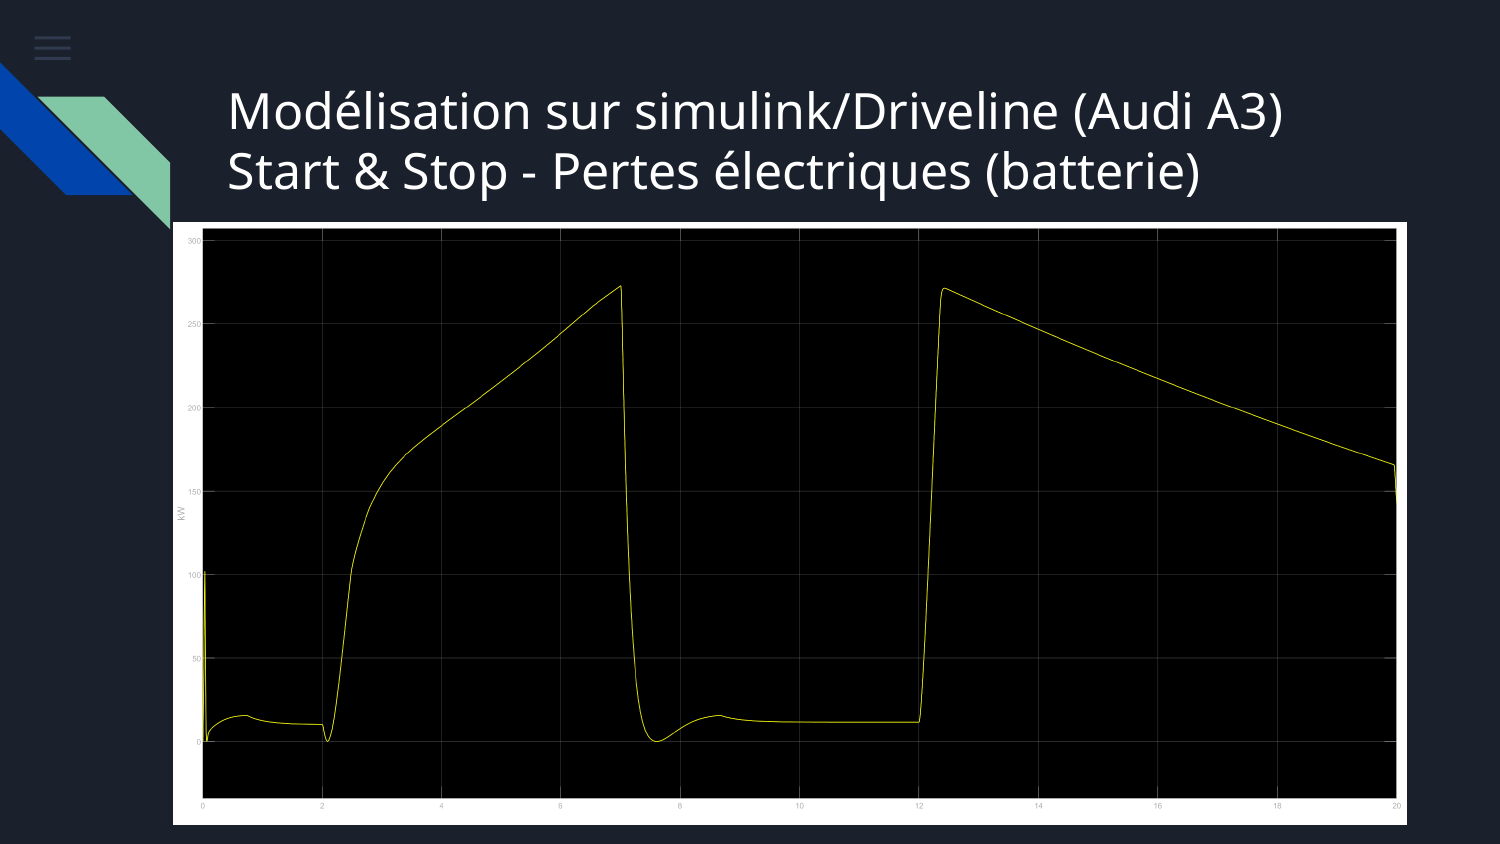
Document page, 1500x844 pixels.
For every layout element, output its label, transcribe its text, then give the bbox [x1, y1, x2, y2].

picture [173, 222, 1408, 825]
title Modélisation sur simulink/Driveline (Audi A3) Start & Stop - Pertes électriques (batterie) [212, 64, 1368, 215]
